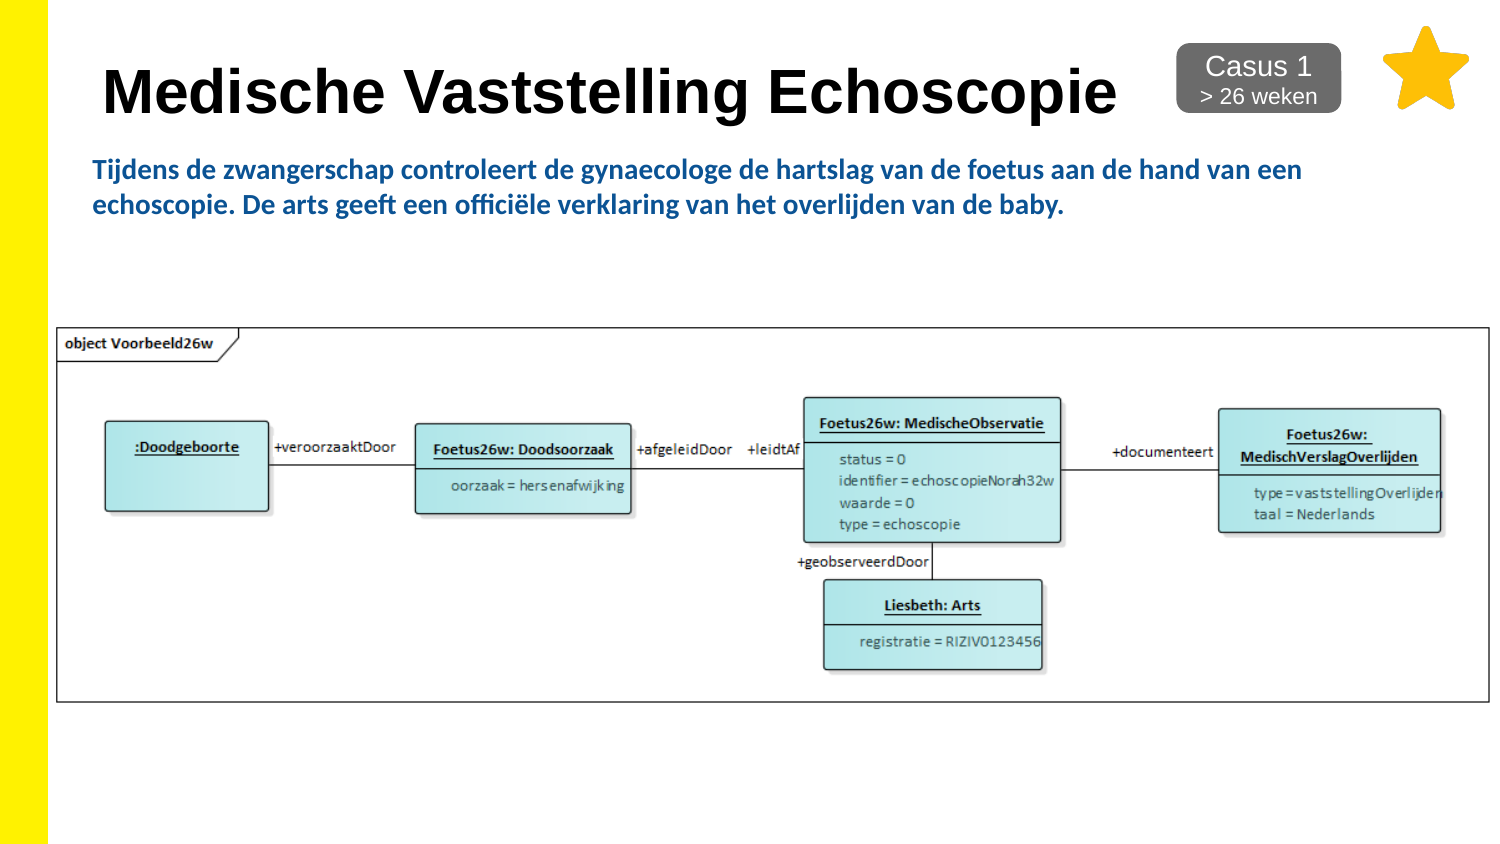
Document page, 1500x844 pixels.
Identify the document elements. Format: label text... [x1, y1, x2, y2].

text_box Casus 1 > 26 weken [1176, 43, 1342, 113]
text_box Tijdens de zwangerschap controleert de gynaecologe de hartslag van de foetus aan de hand van een echoscopie. De arts geeft een officiële verklaring van het overlijden van de baby. [77, 135, 1436, 236]
picture [54, 325, 1492, 704]
text_box Medische Vaststelling Echoscopie [90, 45, 1436, 135]
picture [1383, 24, 1469, 111]
